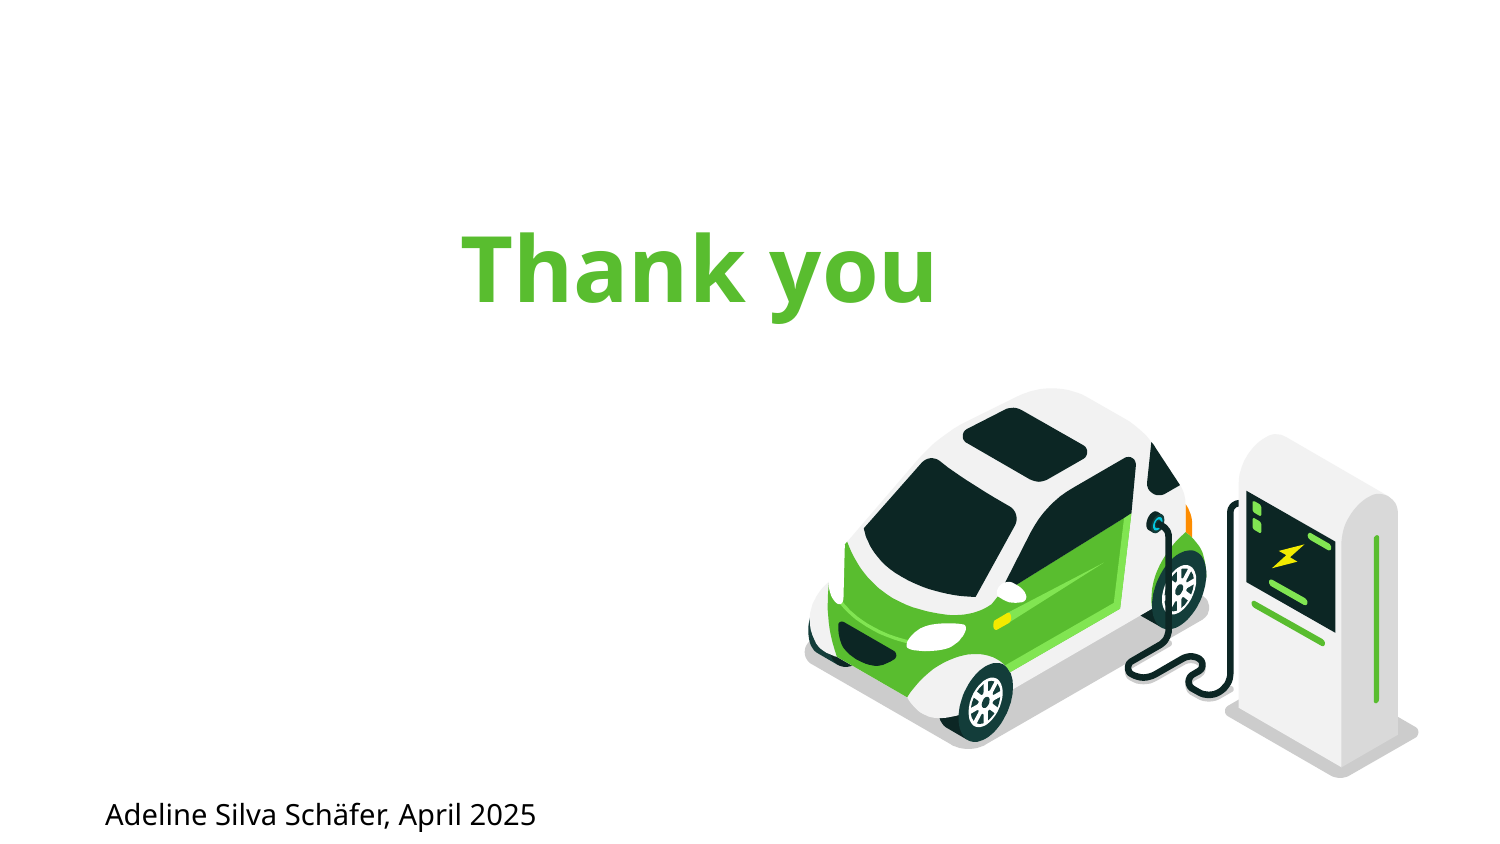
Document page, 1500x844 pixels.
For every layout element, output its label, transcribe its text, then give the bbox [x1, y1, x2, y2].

text_box Adeline Silva Schäfer, April 2025 [75, 778, 848, 844]
text_box Thank you [253, 203, 1147, 329]
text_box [804, 388, 1419, 779]
